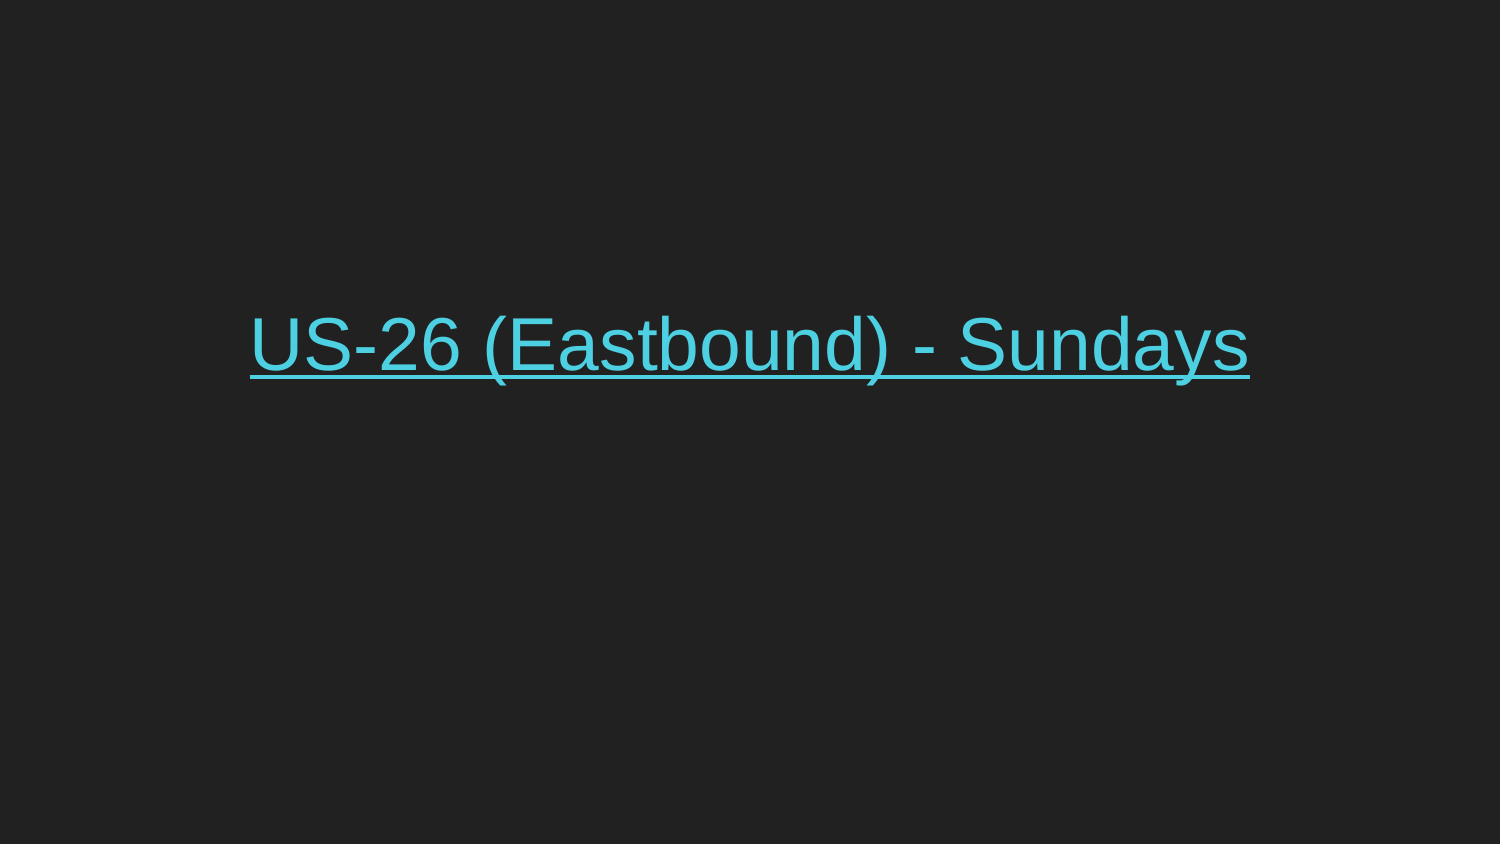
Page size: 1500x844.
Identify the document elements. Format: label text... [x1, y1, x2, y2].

list US-26 (Eastbound) - Sundays [51, 189, 1449, 750]
